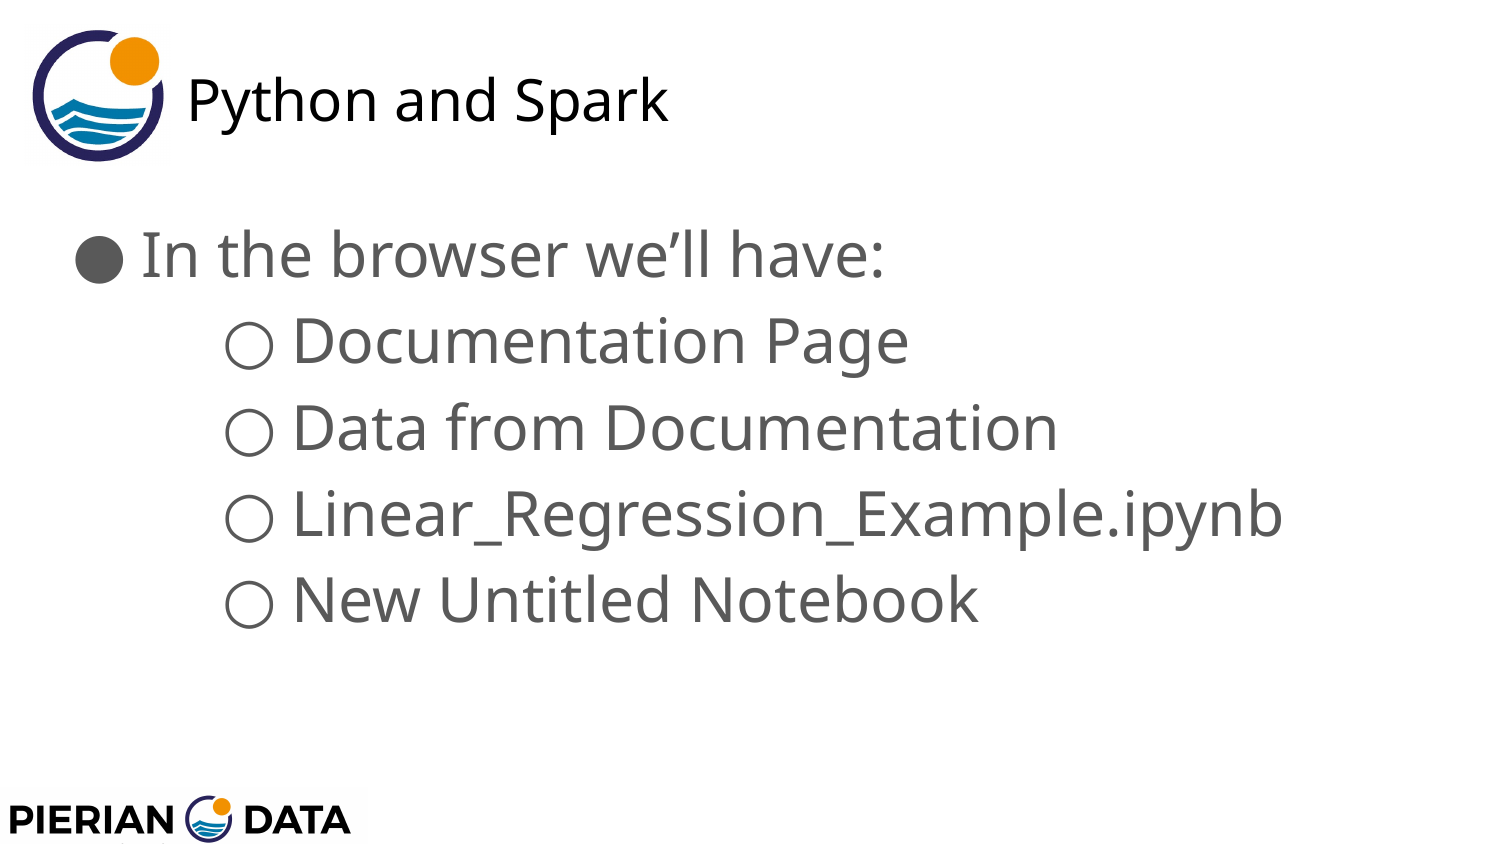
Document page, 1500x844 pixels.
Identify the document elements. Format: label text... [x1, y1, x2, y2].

title Python and Spark [176, 48, 1449, 143]
picture [0, 787, 368, 844]
picture [24, 24, 172, 167]
list In the browser we’ll have: Documentation Page Data from Documentation Linear_Regression_Example.ipynb New Untitled Notebook [51, 189, 1449, 750]
